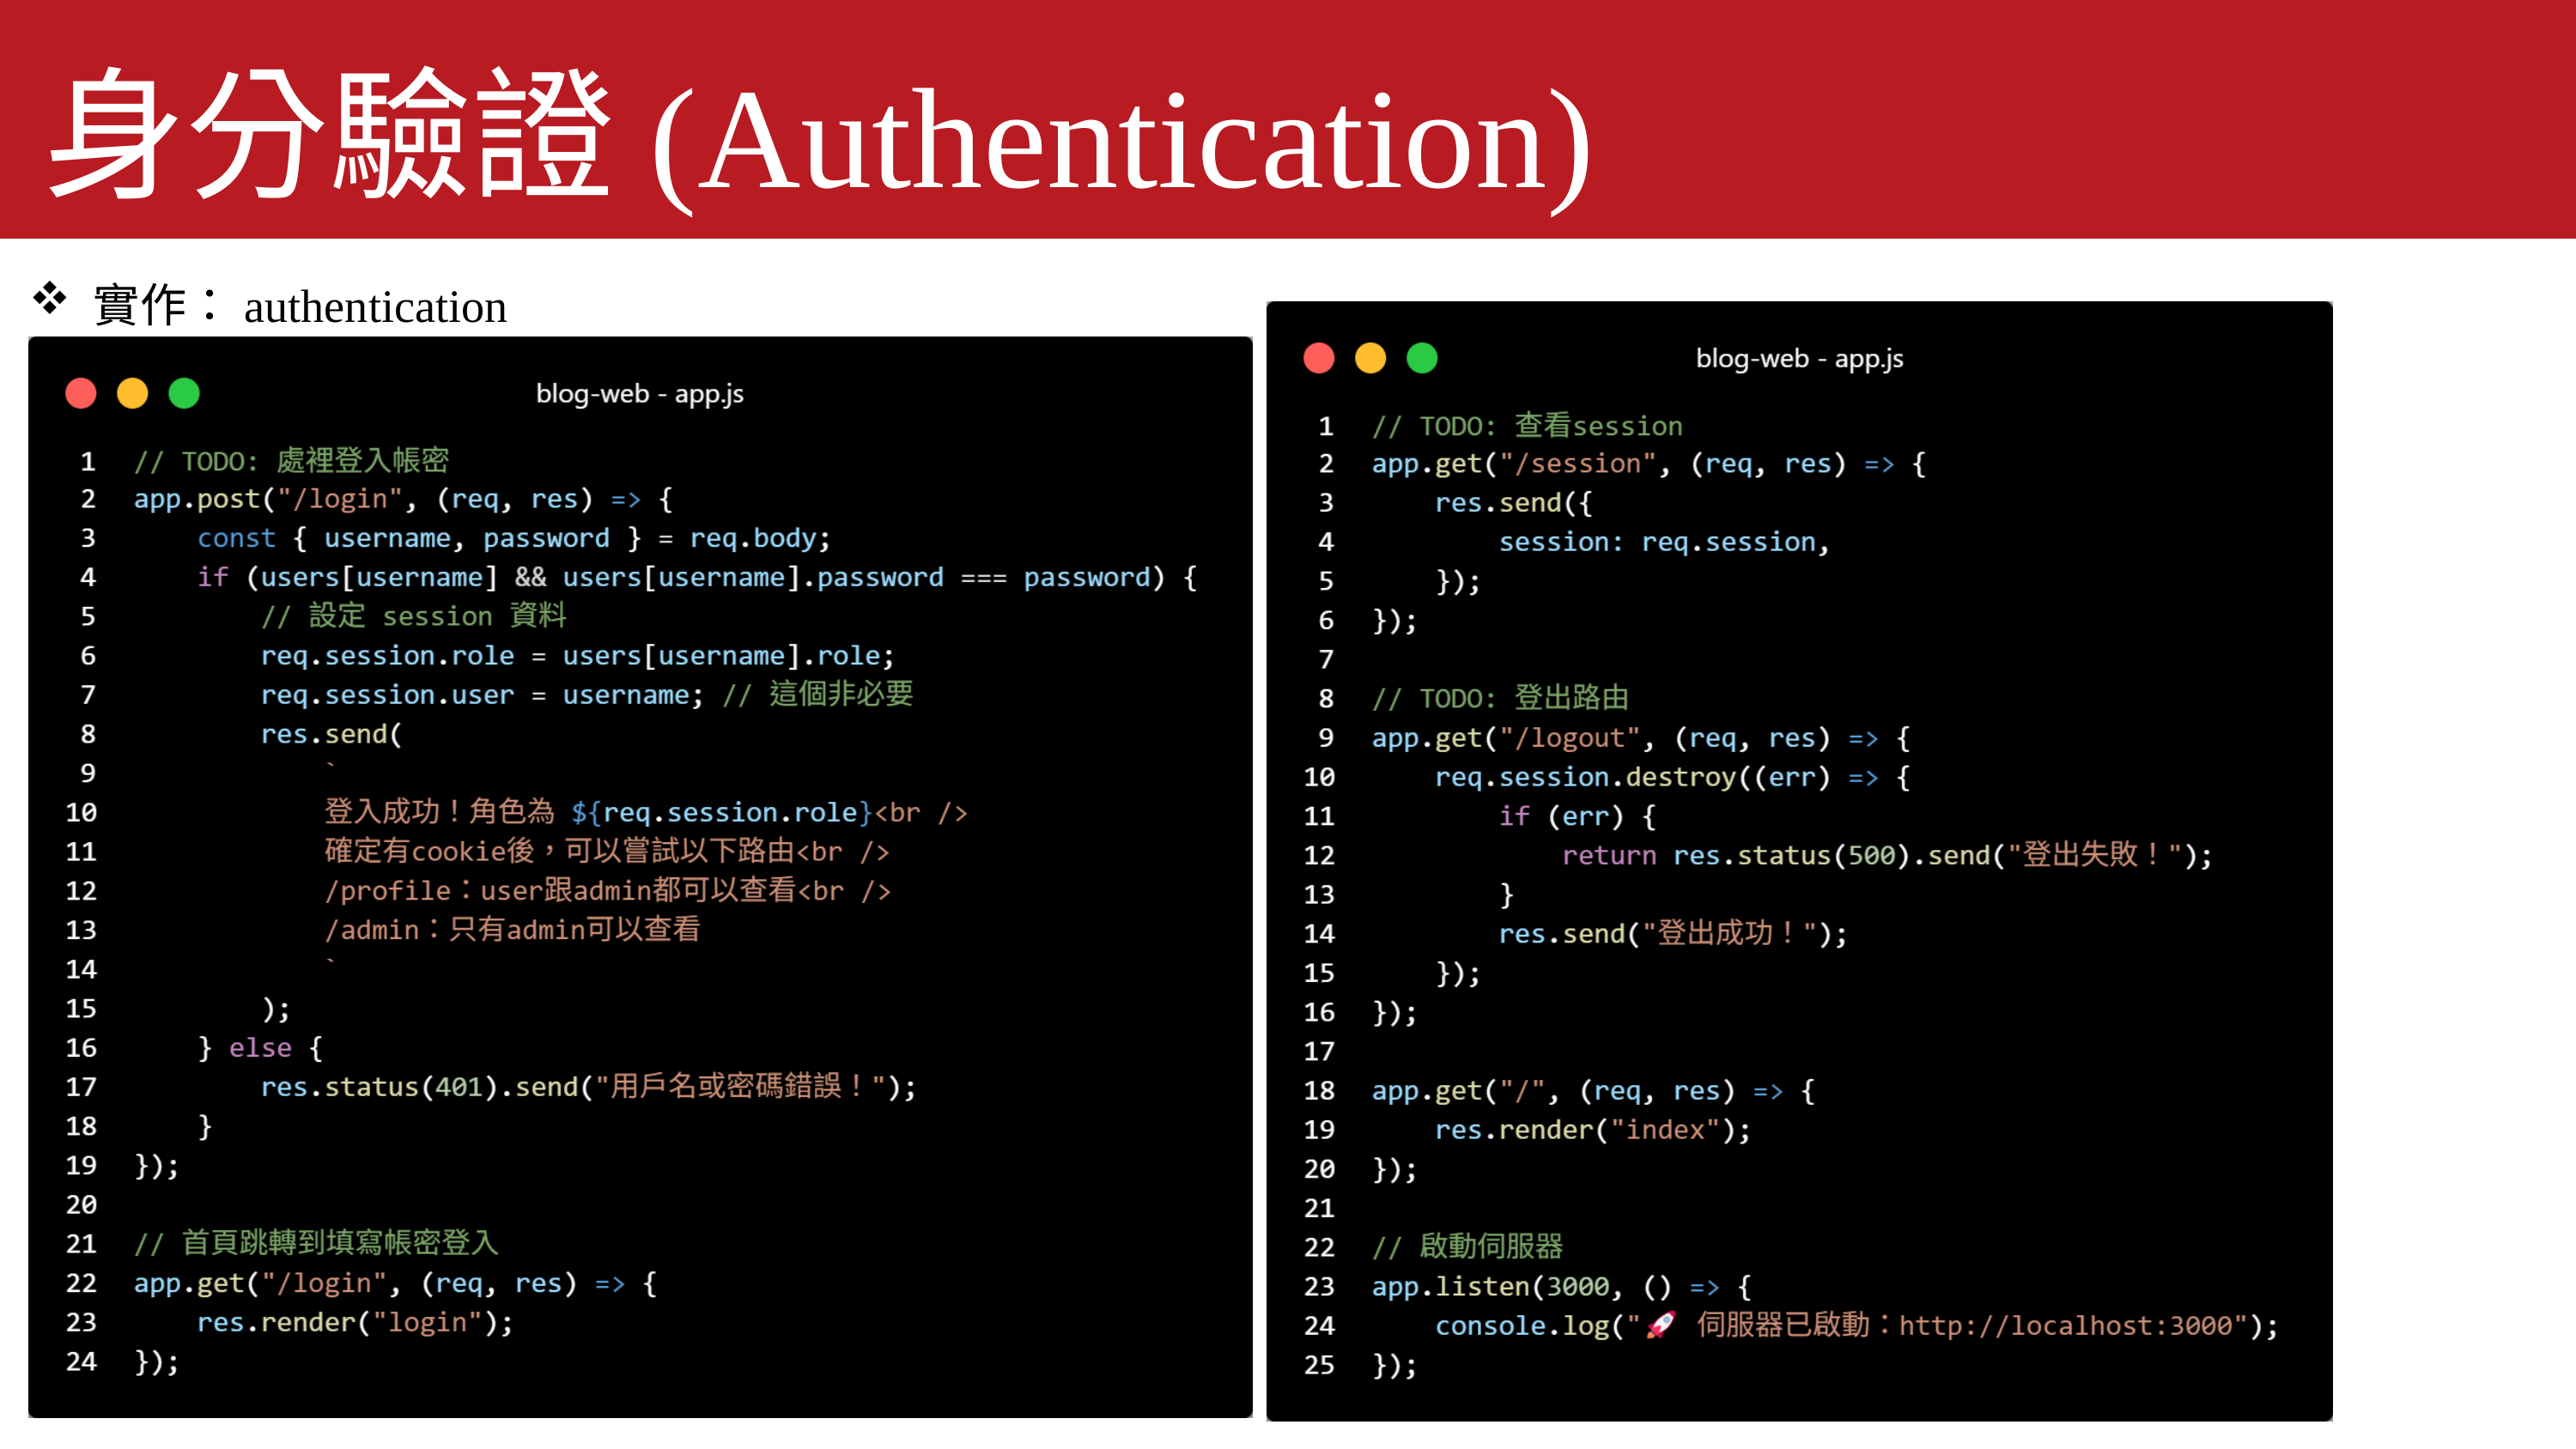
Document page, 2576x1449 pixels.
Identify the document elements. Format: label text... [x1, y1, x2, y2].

picture [1266, 301, 2333, 1422]
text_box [0, 0, 2576, 239]
picture [28, 336, 1254, 1418]
text_box 實作：authentication [28, 251, 1900, 332]
